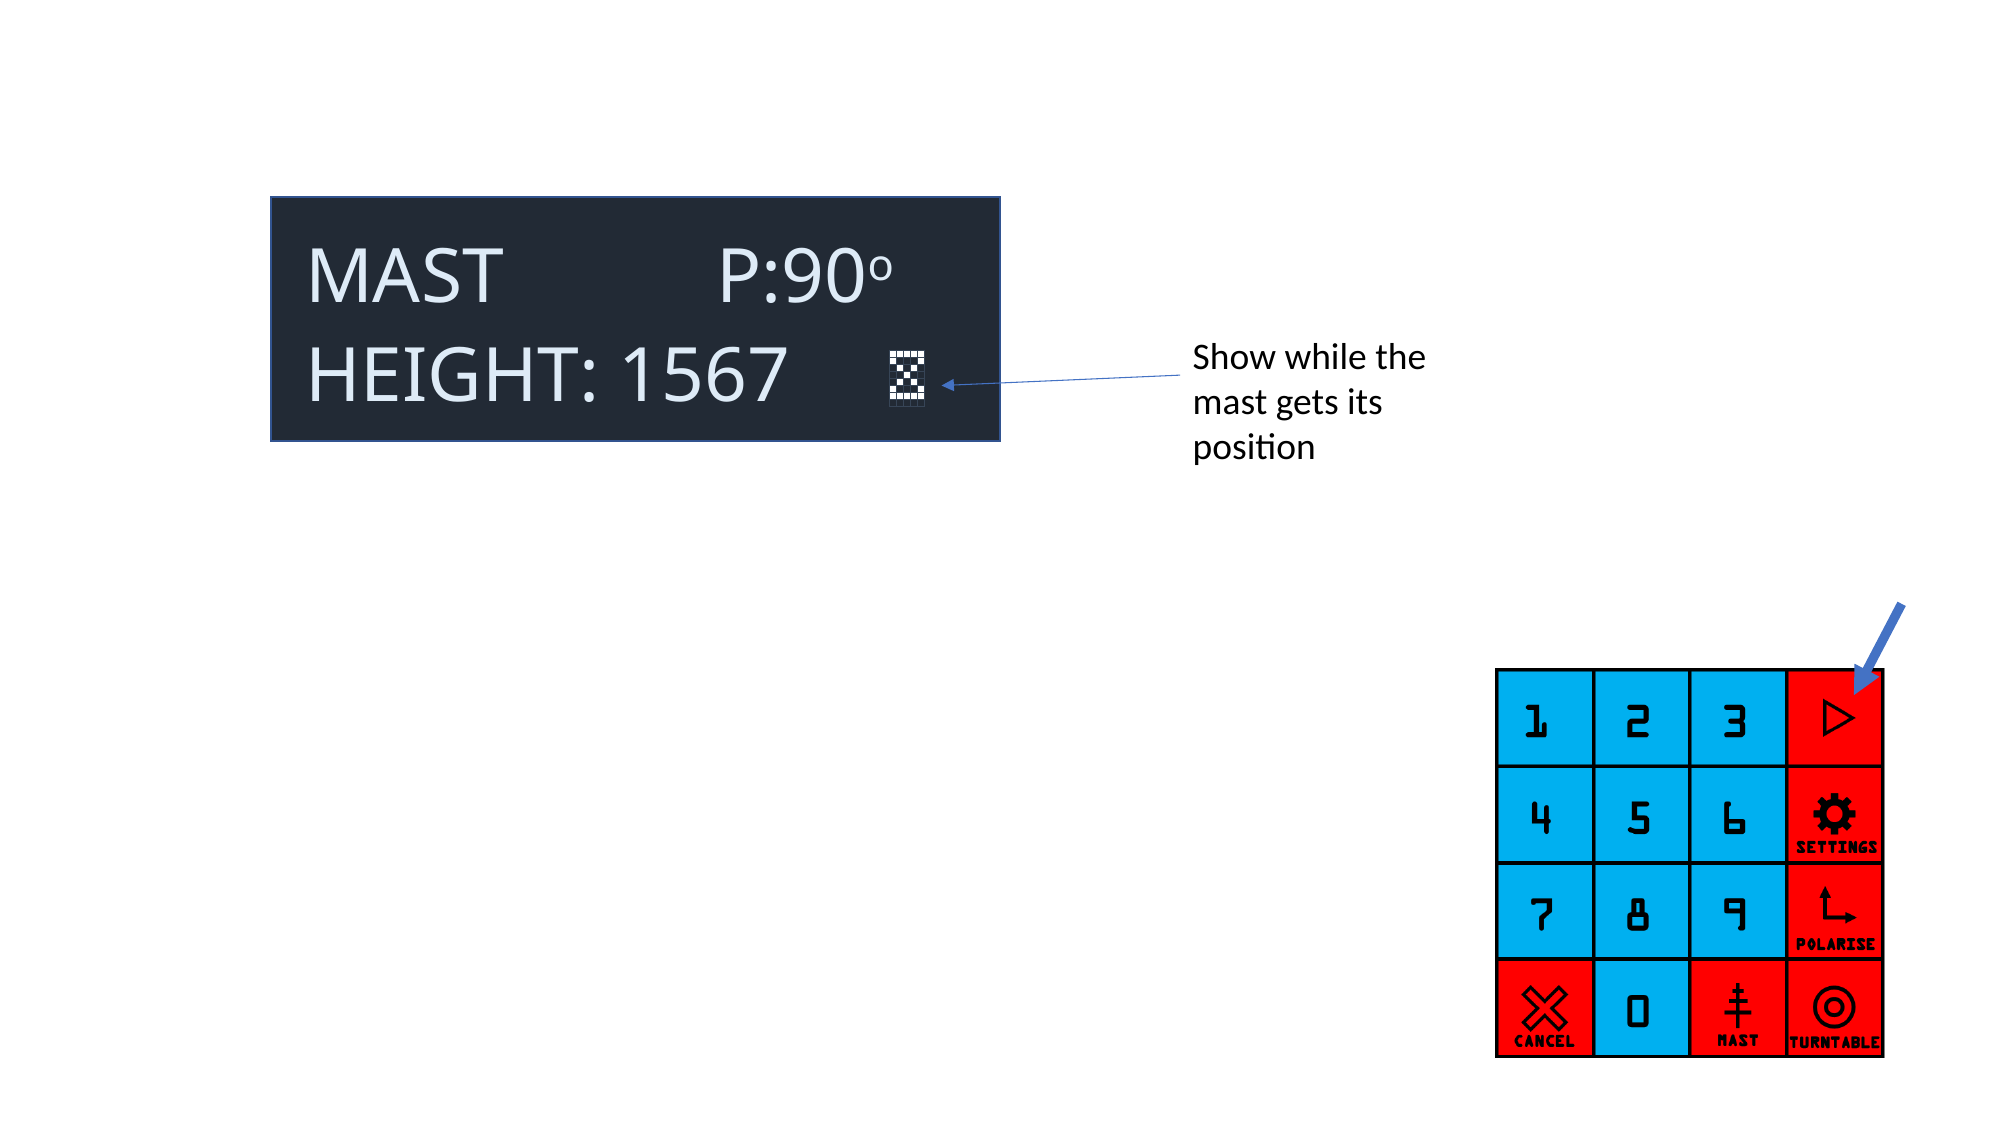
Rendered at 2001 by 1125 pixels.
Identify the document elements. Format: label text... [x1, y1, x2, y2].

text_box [941, 375, 1181, 386]
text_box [271, 196, 1000, 442]
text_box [889, 350, 925, 407]
text_box Show while the mast gets its position [1177, 324, 1448, 475]
picture [1491, 668, 1902, 1067]
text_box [1853, 603, 1902, 696]
